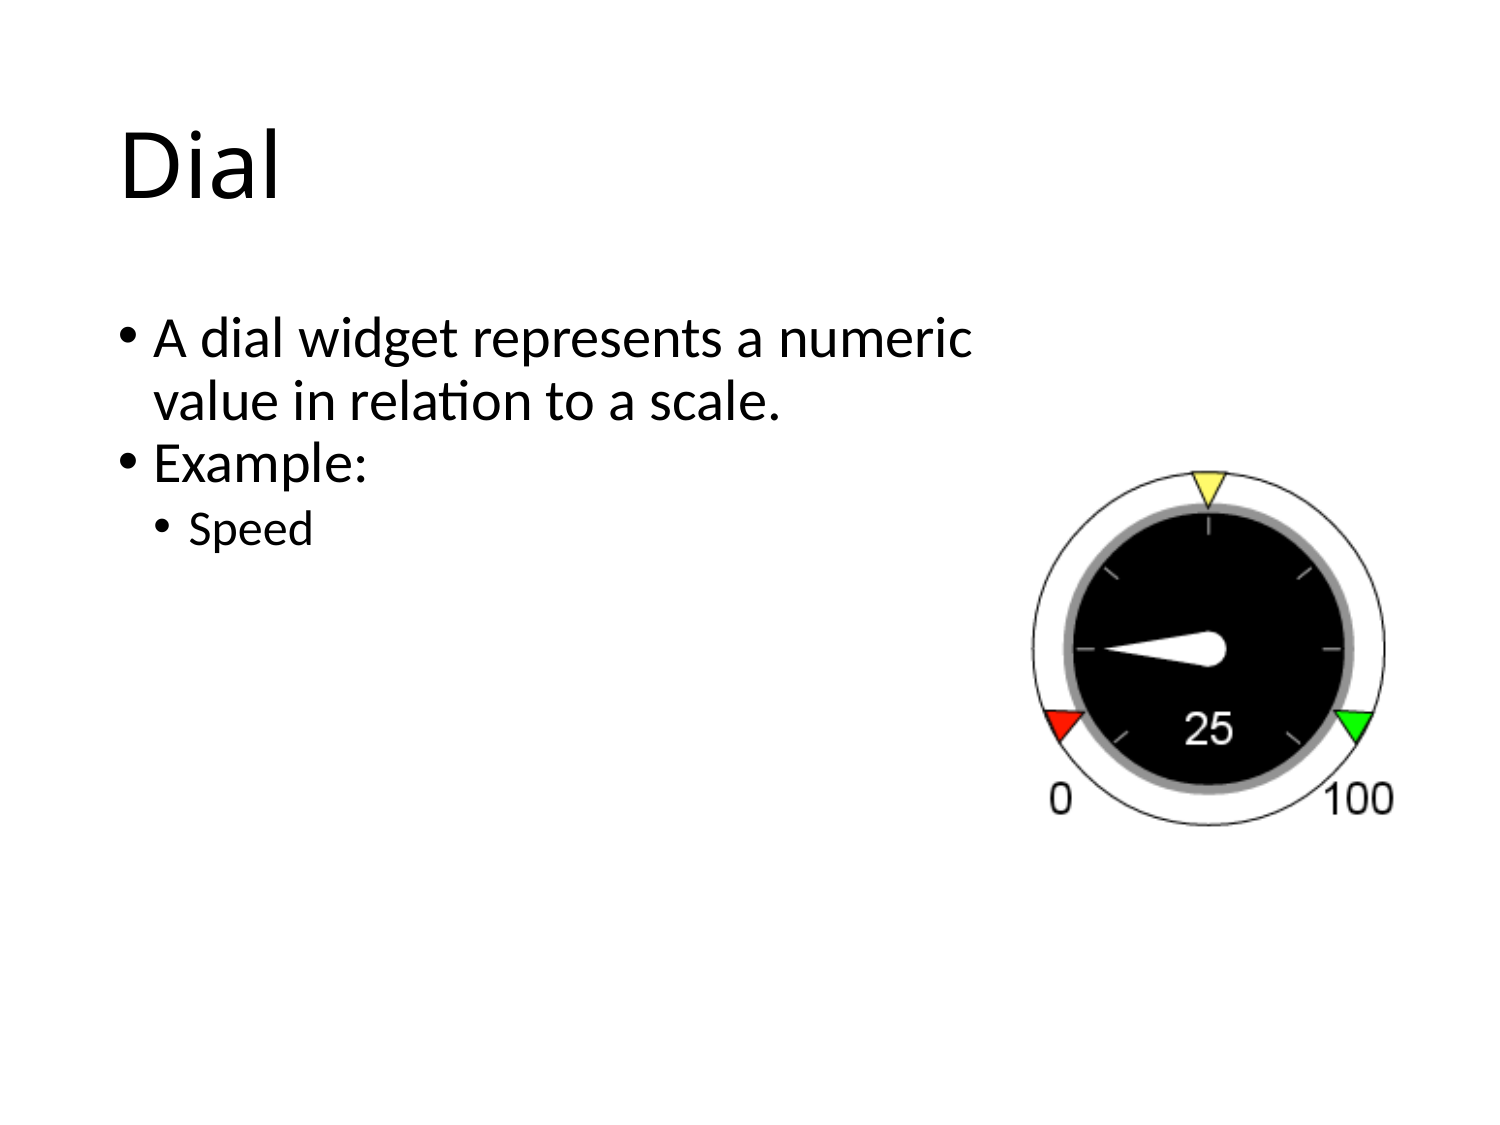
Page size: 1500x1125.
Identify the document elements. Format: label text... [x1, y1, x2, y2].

text_box A dial widget represents a numeric value in relation to a scale. Example: Speed [103, 299, 1010, 1014]
text_box Dial [103, 59, 1397, 278]
picture [1009, 450, 1414, 850]
